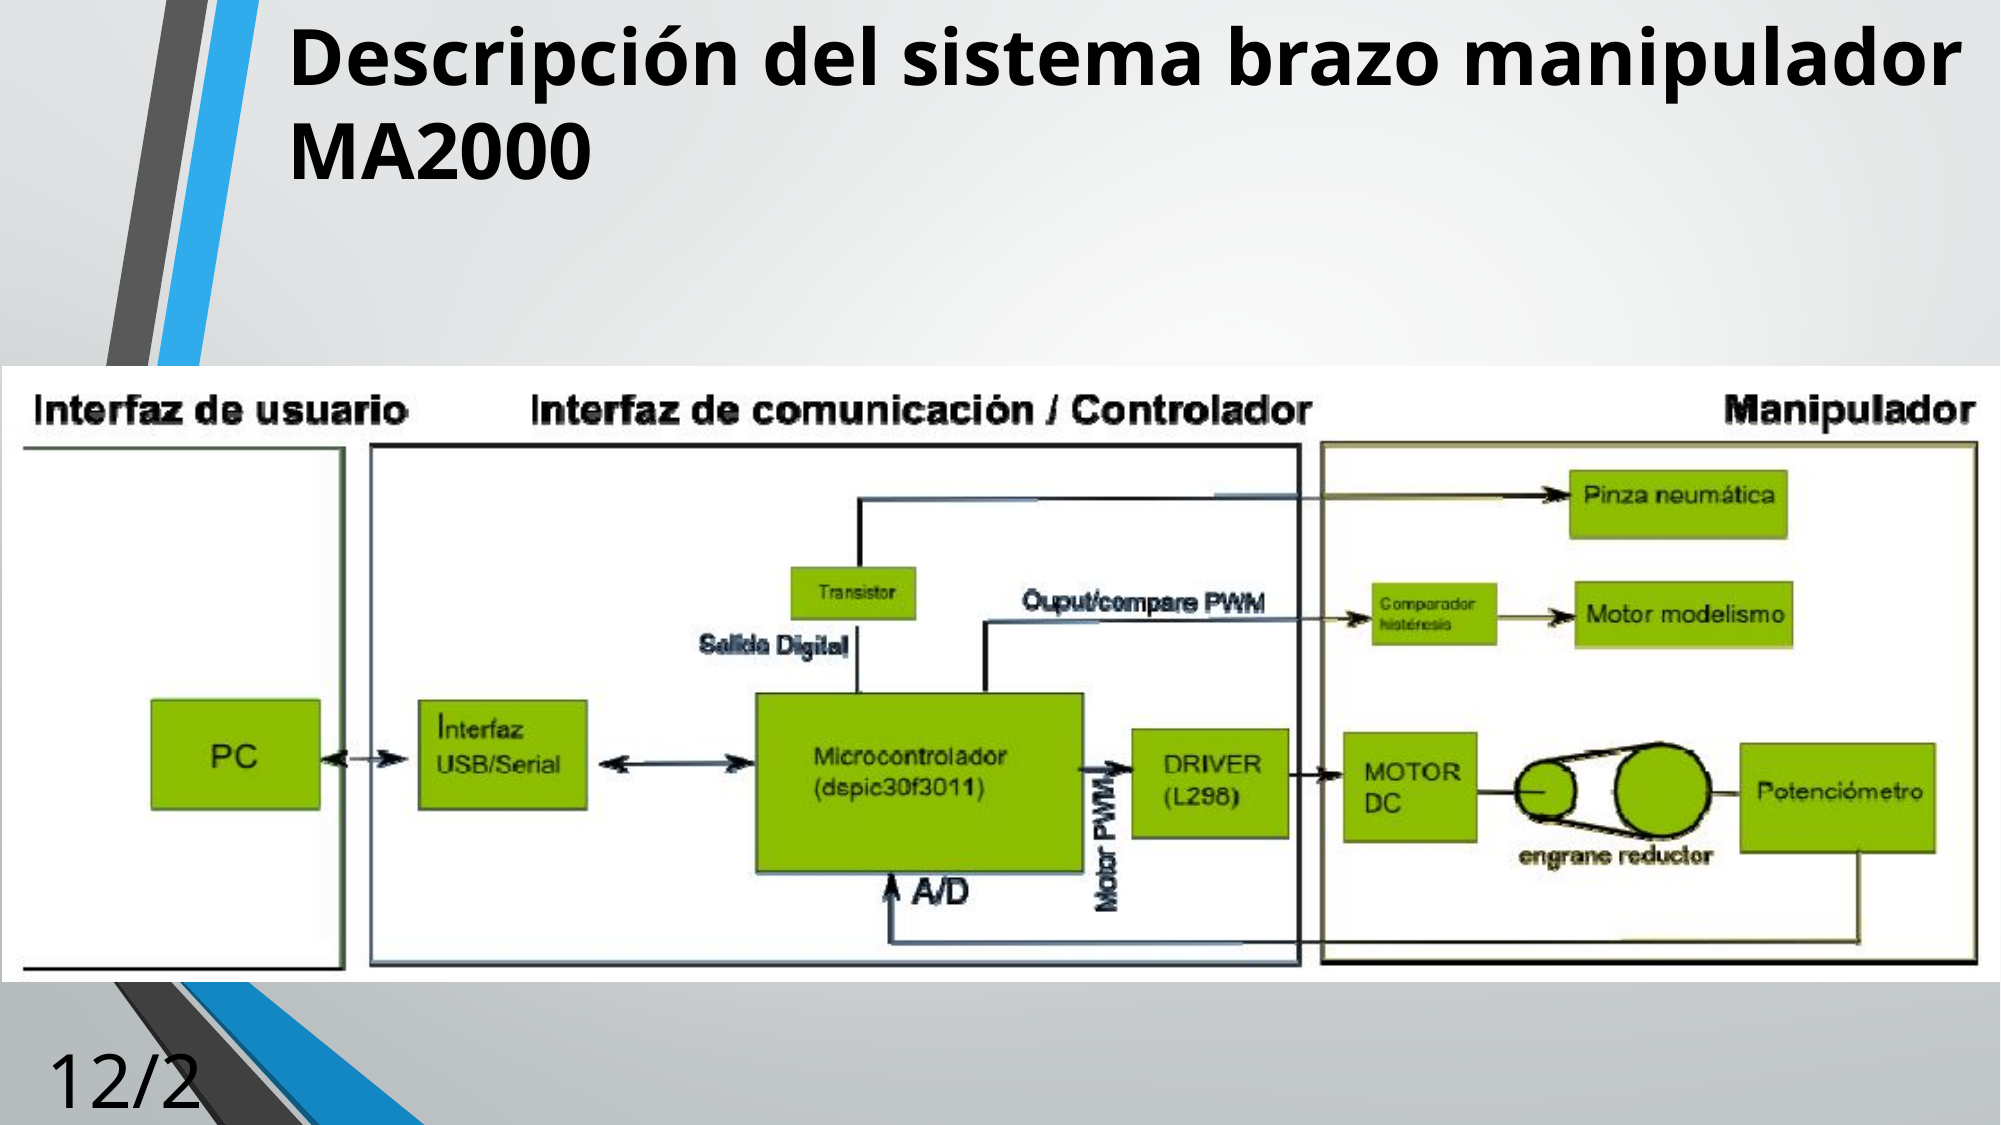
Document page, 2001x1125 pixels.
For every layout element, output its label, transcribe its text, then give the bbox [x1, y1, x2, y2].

text_box 12/24 [31, 1026, 256, 1125]
picture [2, 366, 2000, 982]
title Descripción del sistema brazo manipulador MA2000 [272, 0, 2000, 288]
